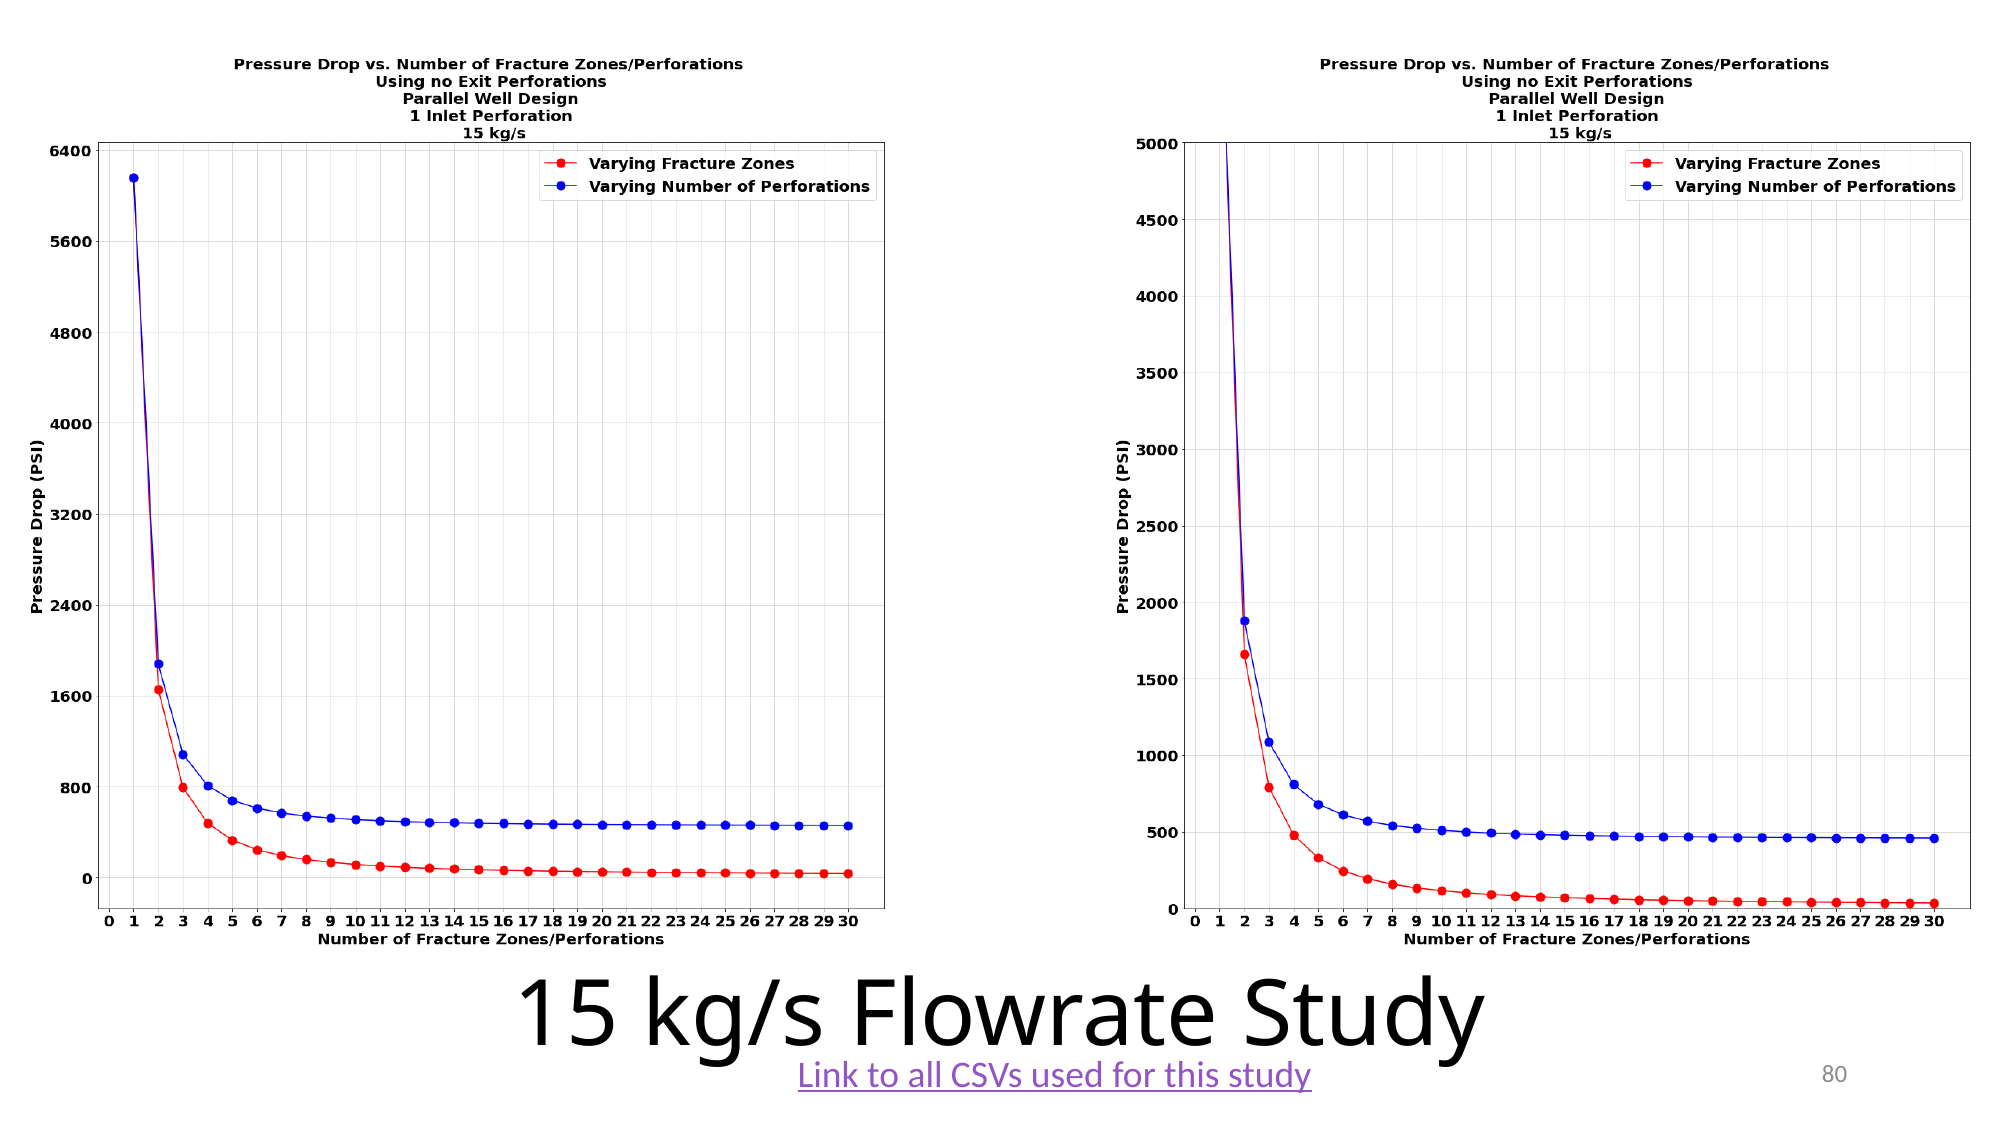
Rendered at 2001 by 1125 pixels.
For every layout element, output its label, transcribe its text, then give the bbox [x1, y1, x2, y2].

picture [25, 52, 889, 952]
text_box Link to all CSVs used for this study [783, 1042, 1551, 1103]
picture [1111, 52, 1975, 952]
slide_number 80 [1551, 1042, 1863, 1103]
text_box 15 kg/s Flowrate Study [105, 889, 1895, 1073]
